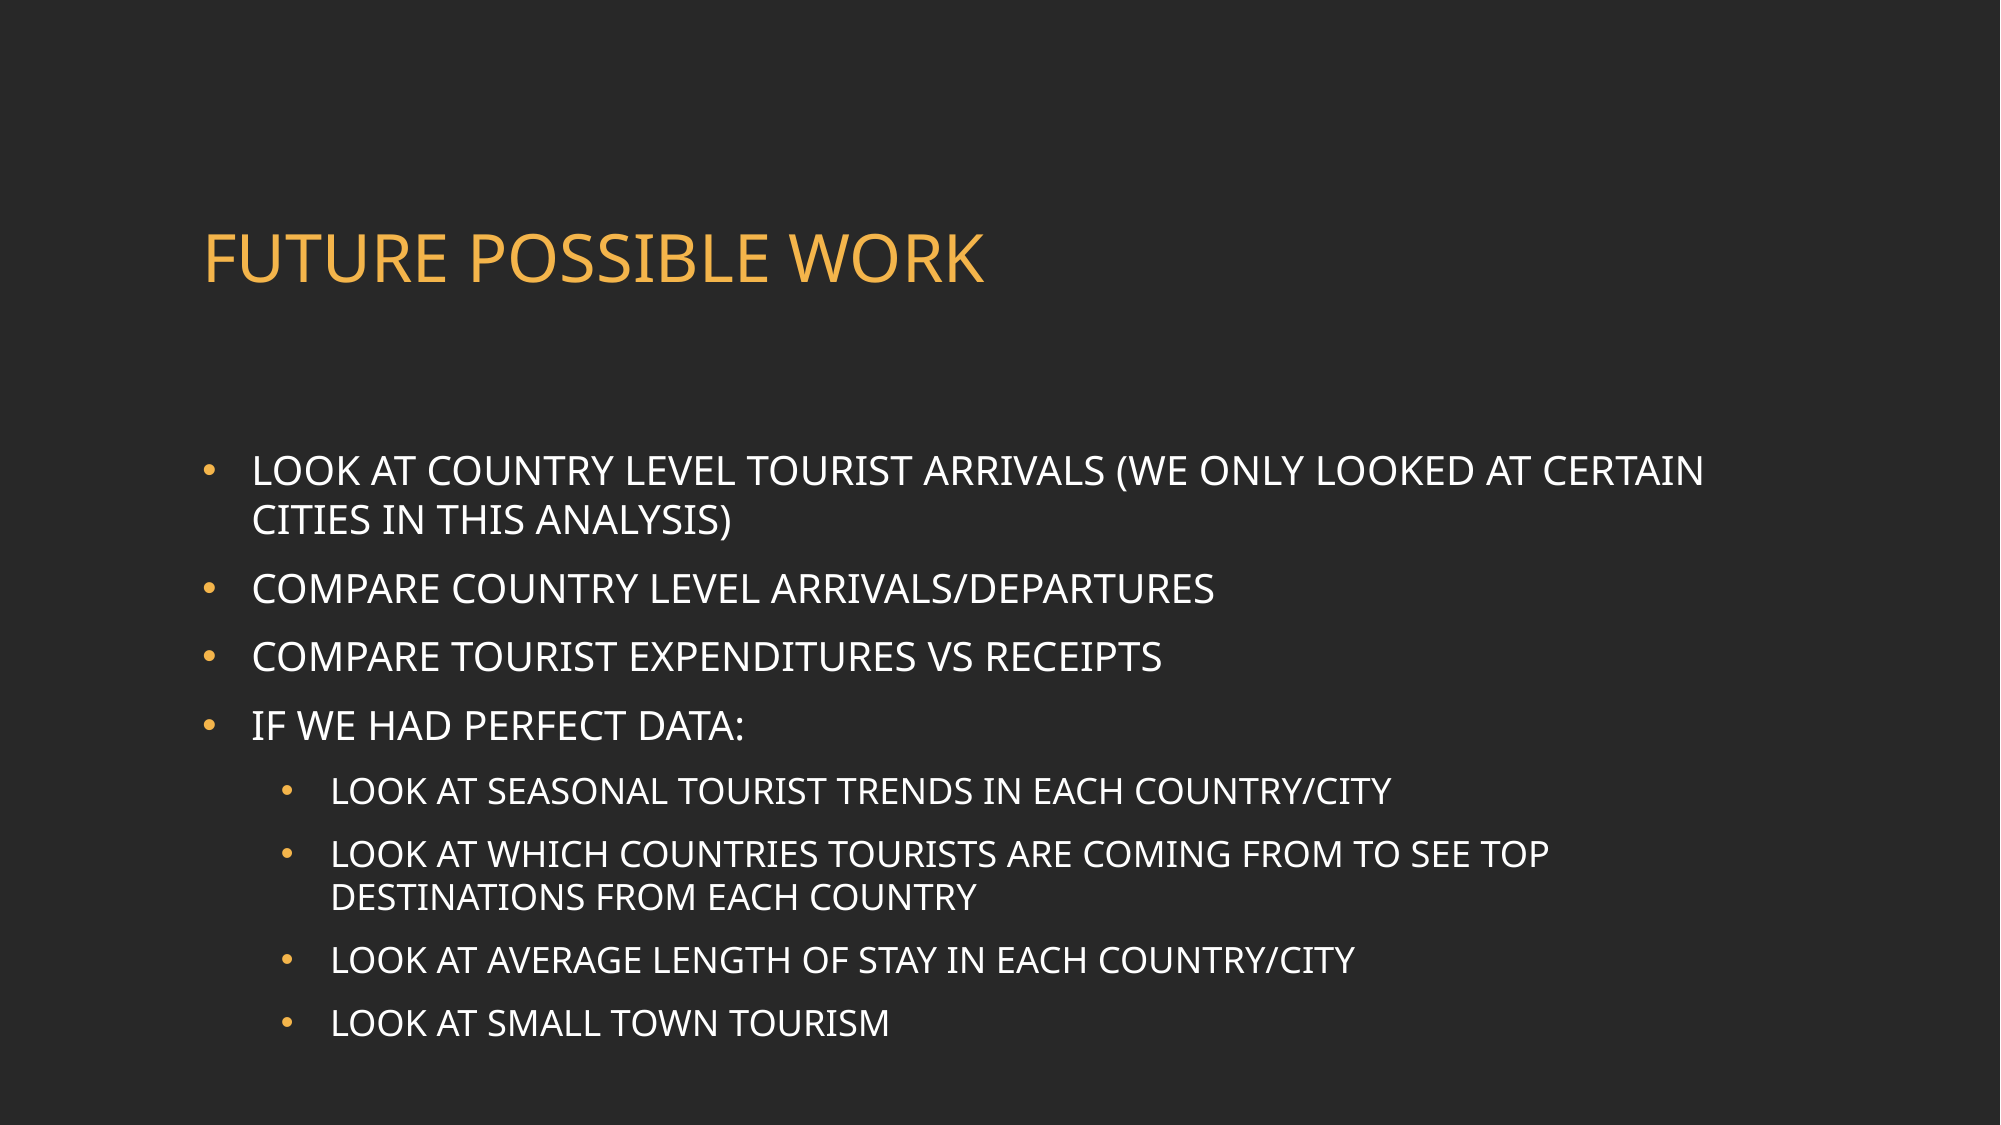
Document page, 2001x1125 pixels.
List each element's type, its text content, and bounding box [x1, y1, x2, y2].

title Future possible work [187, 99, 1813, 413]
list Look at country level tourist arrivals (we only looked at certain cities in this analysis) Compare country level arrivals/departures Compare tourist expenditures vs receipts If we had perfect data: Look at seasonal tourist trends in each country/city Look at which countries tourists are coming from to see top destinations from each country Look at average length of stay in each country/city Look at small town tourism [187, 437, 1813, 1052]
